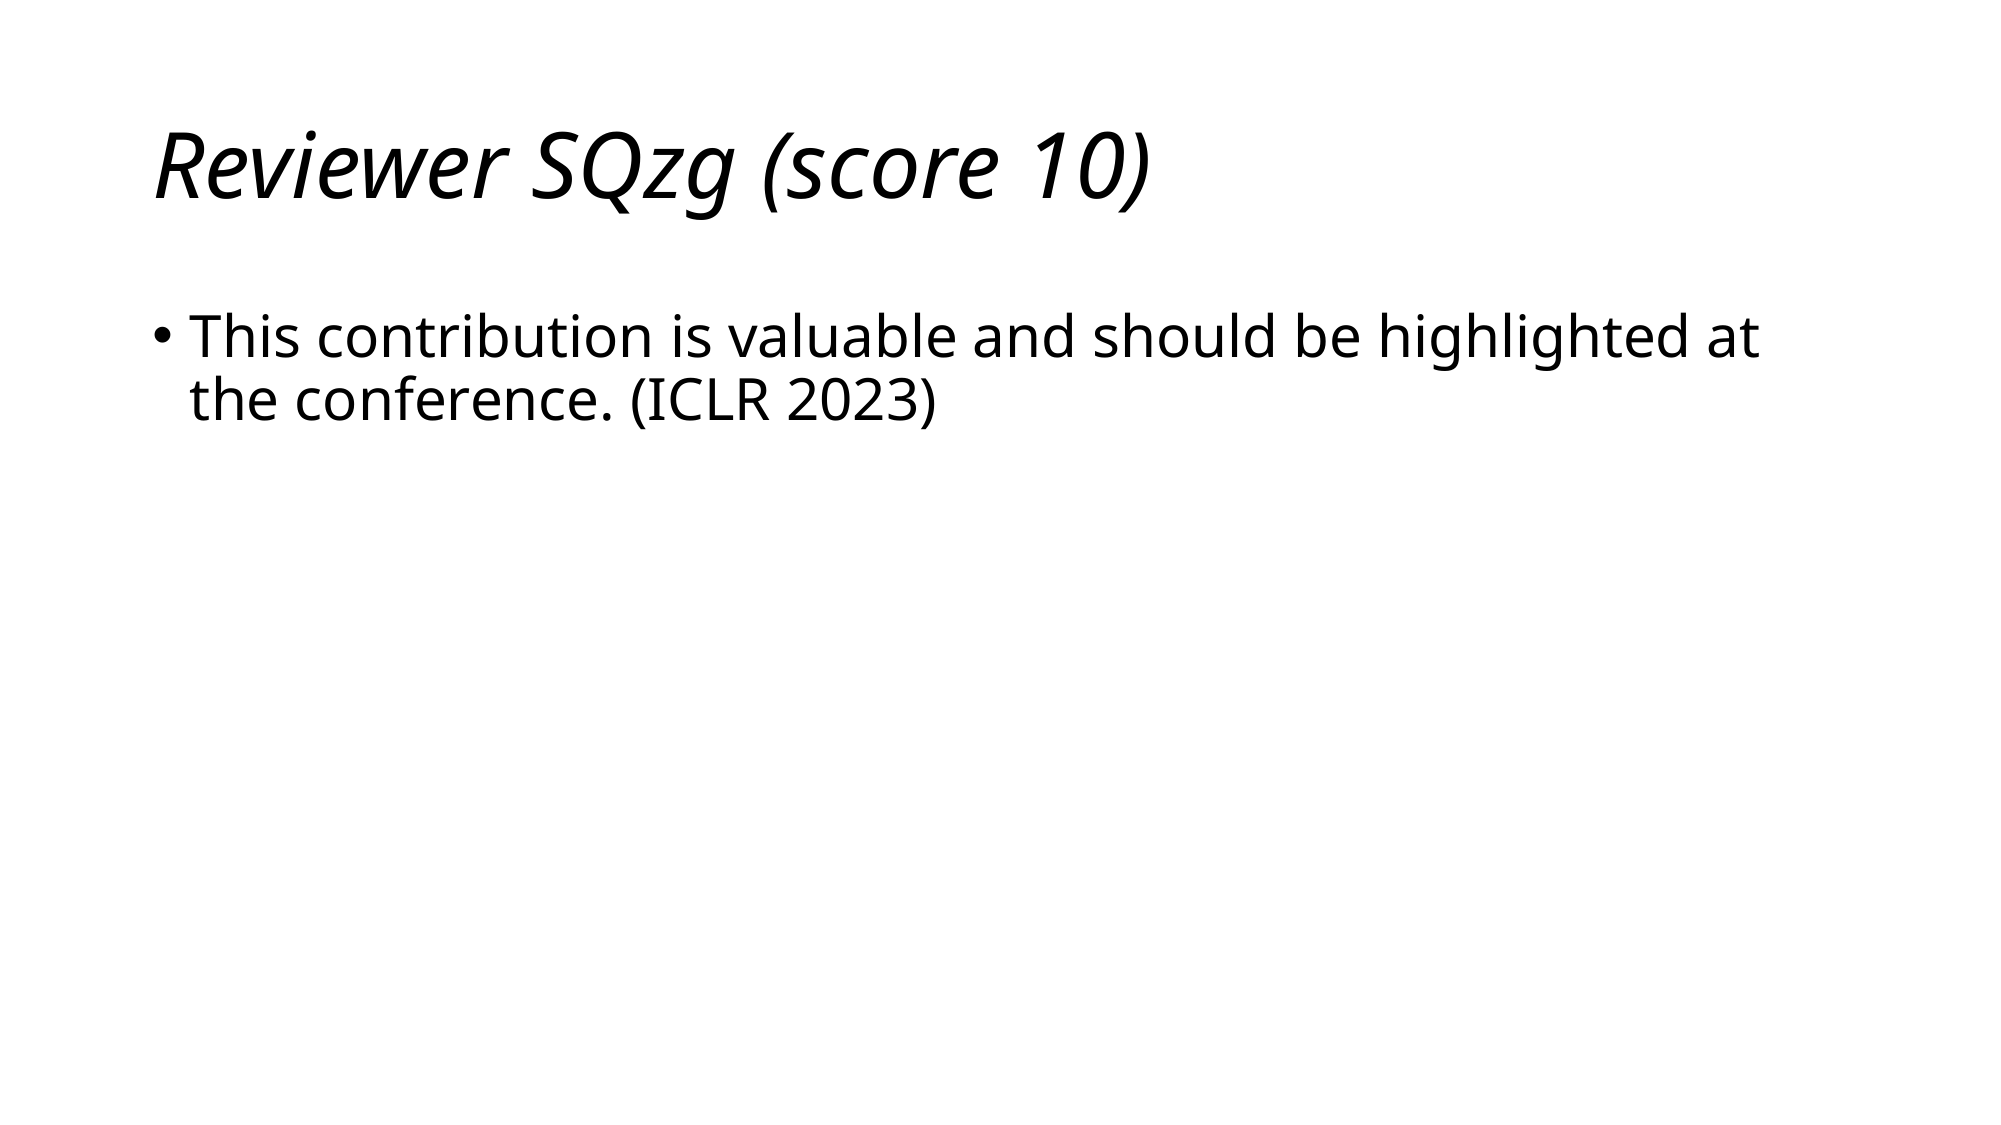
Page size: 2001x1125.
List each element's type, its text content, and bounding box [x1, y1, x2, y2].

list This contribution is valuable and should be highlighted at the conference. (ICLR 2023) [137, 299, 1863, 1014]
title Reviewer SQzg (score 10) [137, 59, 1863, 278]
